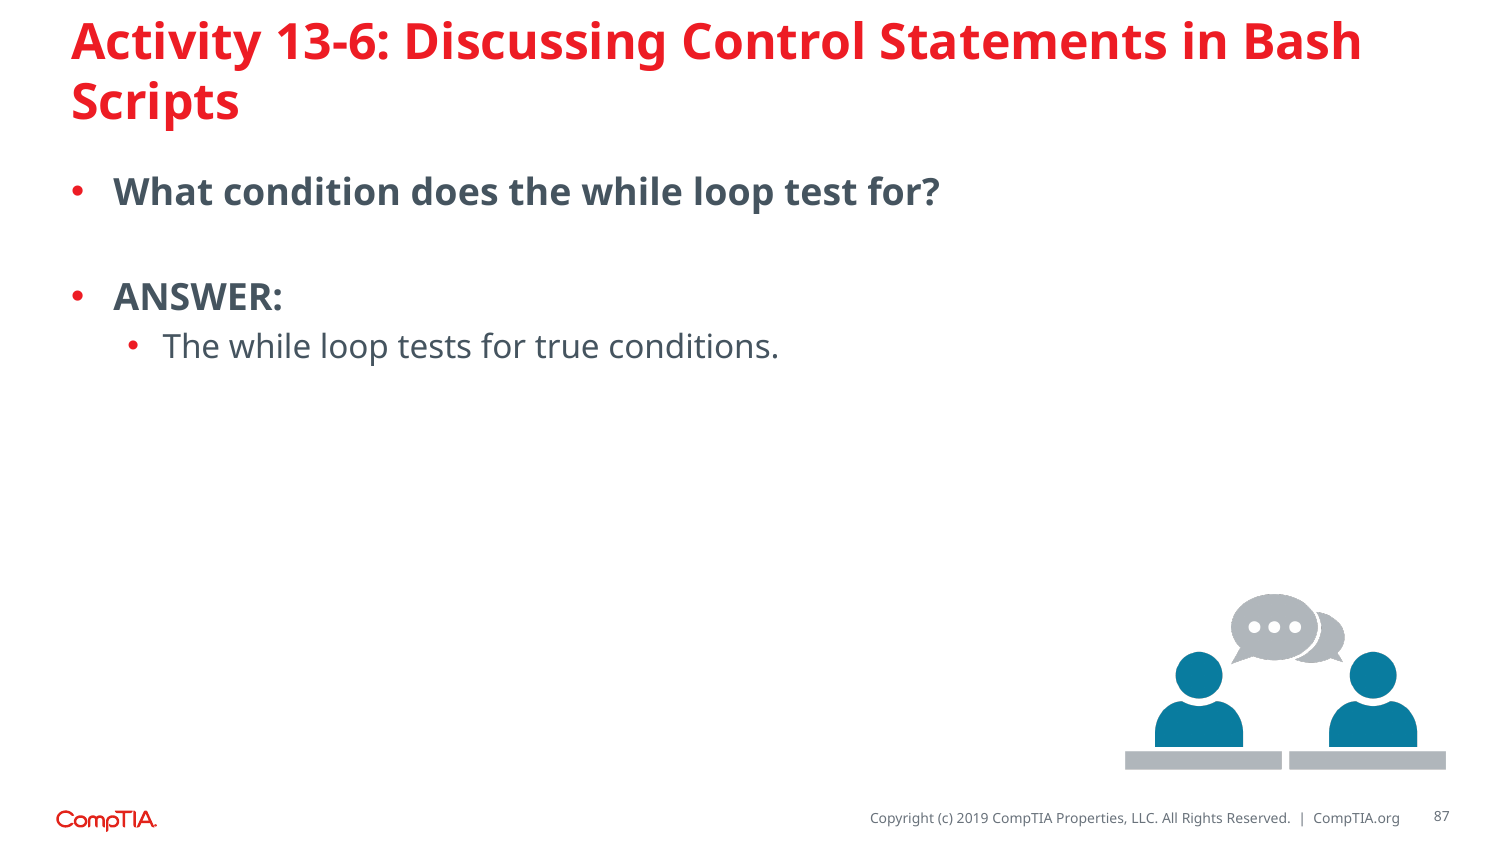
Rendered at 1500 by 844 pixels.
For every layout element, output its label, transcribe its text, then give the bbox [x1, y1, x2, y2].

picture [1124, 593, 1446, 770]
slide_number 87 [1407, 800, 1450, 835]
list What condition does the while loop test for? ANSWER: The while loop tests for true conditions. [56, 160, 1444, 768]
title Activity 13-6: Discussing Control Statements in Bash Scripts [56, 17, 1444, 122]
